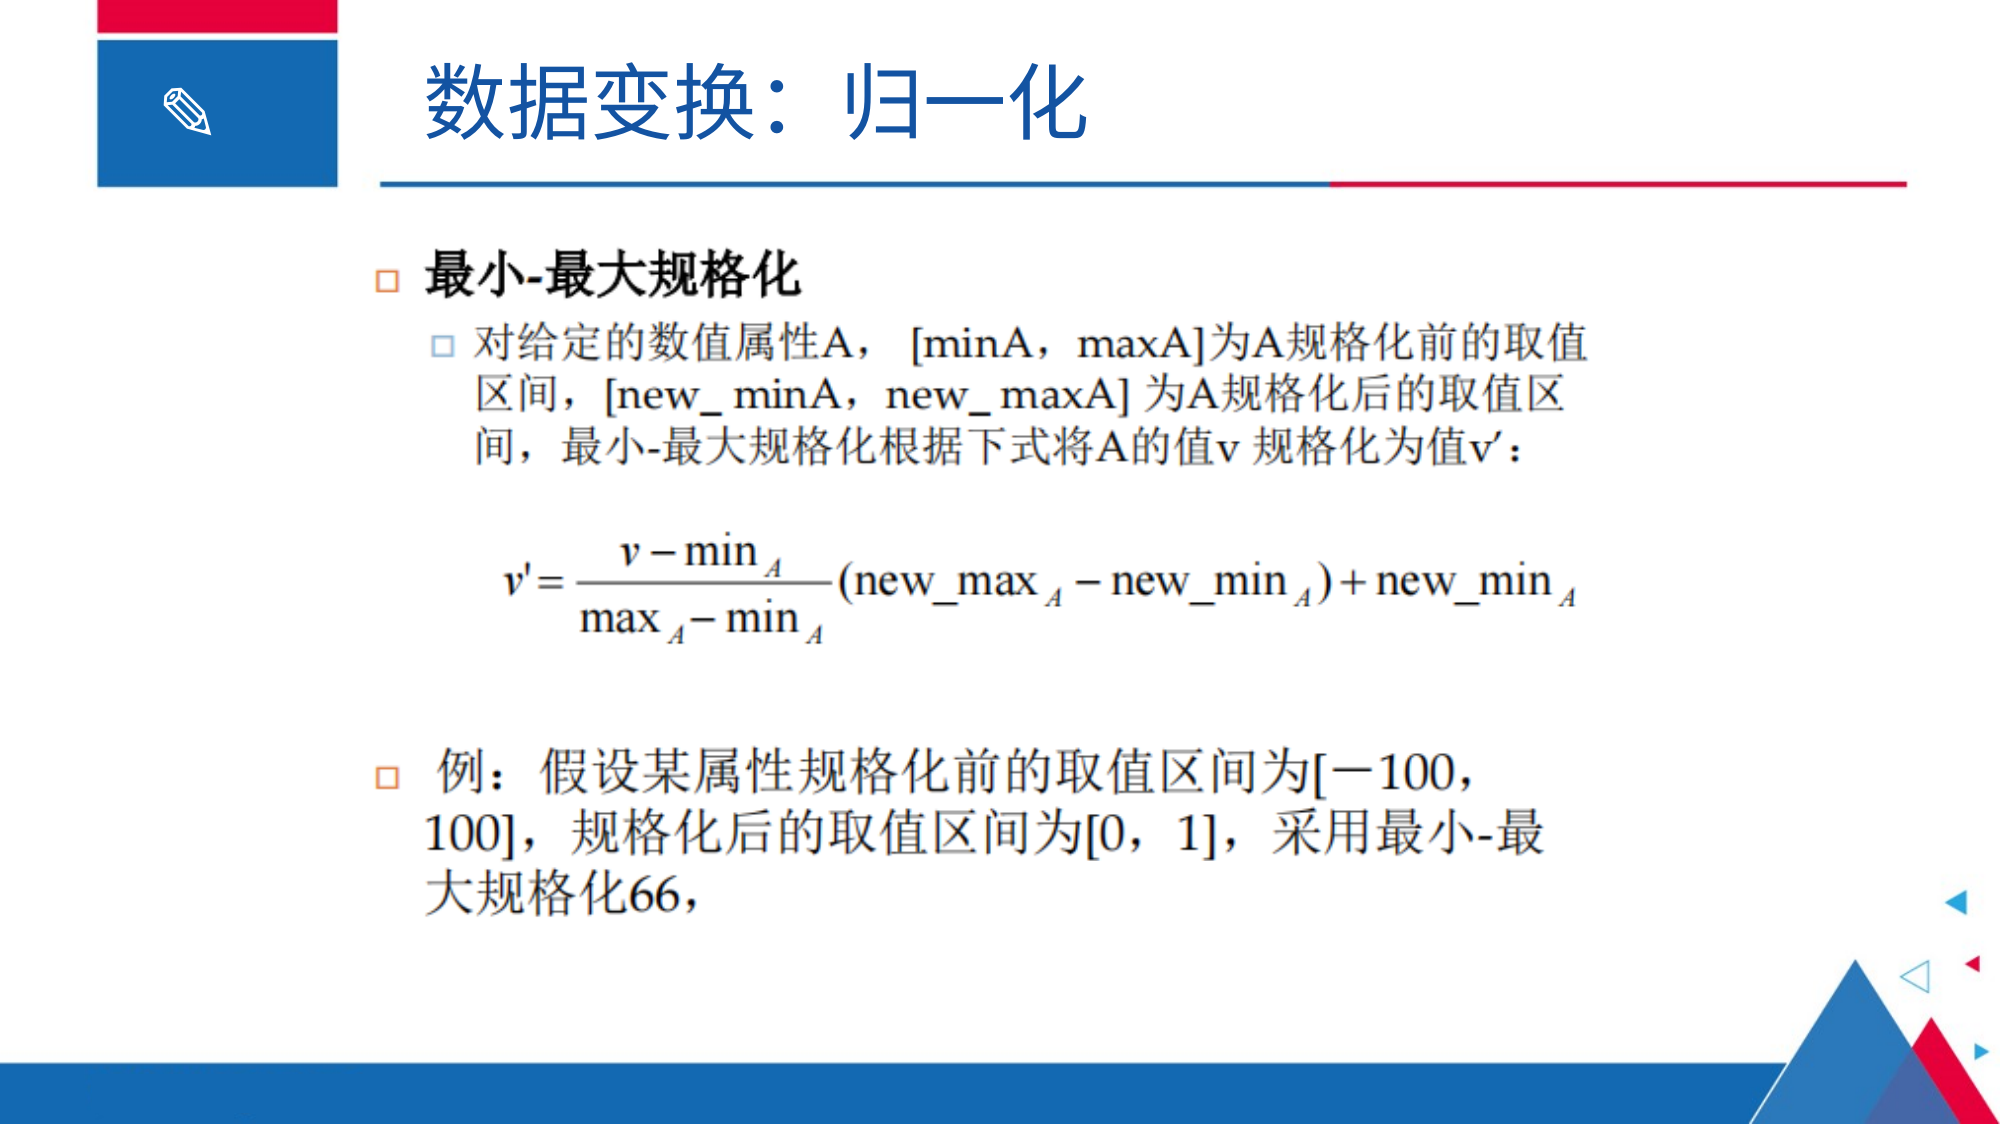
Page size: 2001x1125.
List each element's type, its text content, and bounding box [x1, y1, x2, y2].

picture [0, 0, 2000, 1124]
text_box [332, 224, 1651, 1027]
text_box 数据变换：归一化 [409, 43, 1292, 158]
